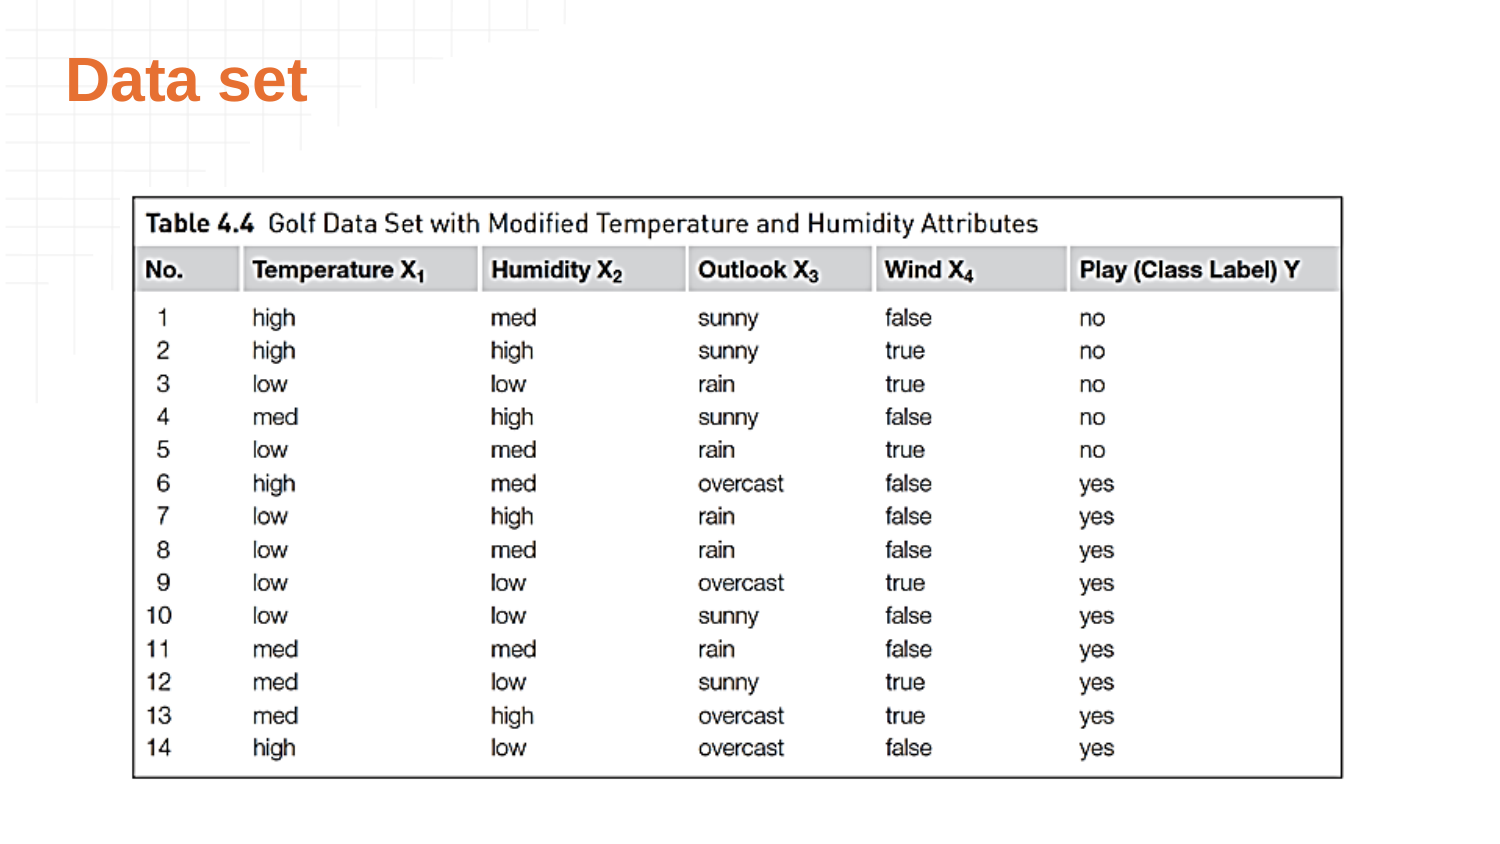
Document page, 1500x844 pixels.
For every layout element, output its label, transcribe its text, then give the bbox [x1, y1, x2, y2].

picture [120, 187, 1380, 790]
title Data set [50, 27, 1401, 126]
